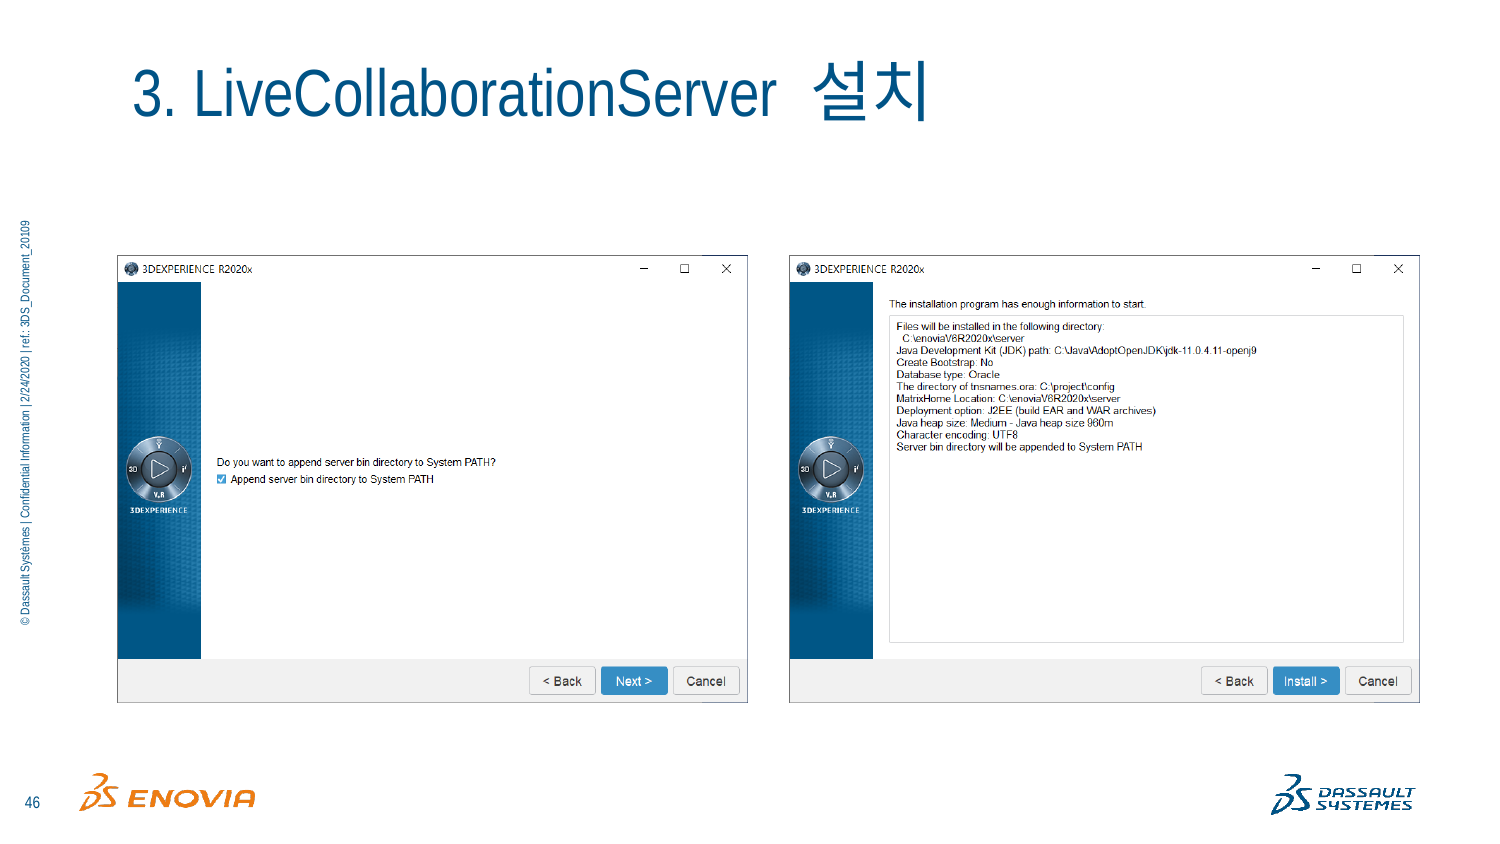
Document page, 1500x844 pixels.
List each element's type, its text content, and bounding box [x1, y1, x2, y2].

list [789, 255, 1420, 703]
picture [1267, 770, 1418, 818]
picture [79, 773, 255, 811]
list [117, 255, 749, 703]
title 3. LiveCollaborationServer 설치 [118, 59, 1418, 121]
